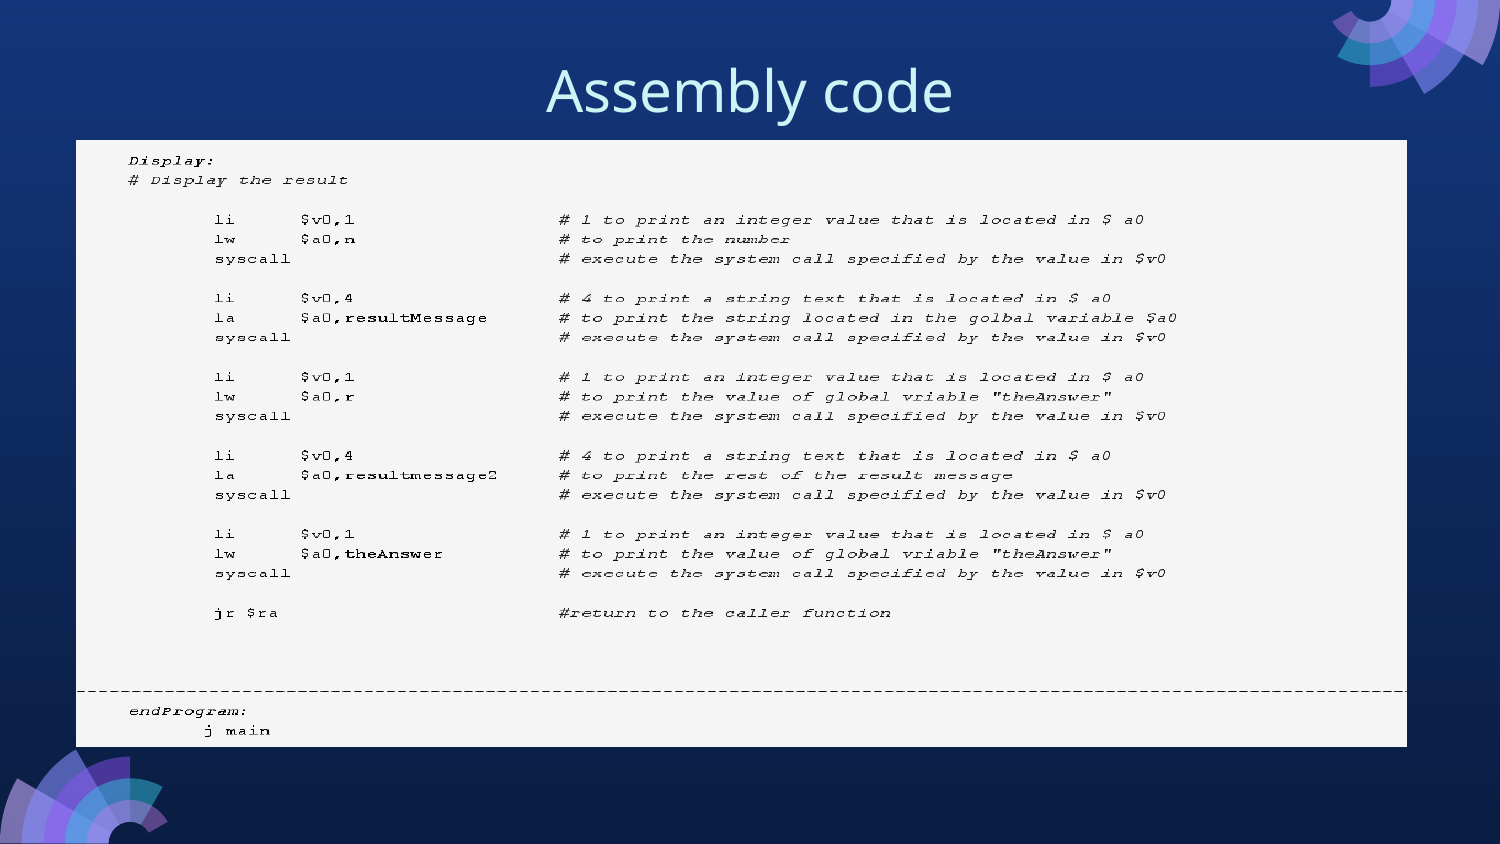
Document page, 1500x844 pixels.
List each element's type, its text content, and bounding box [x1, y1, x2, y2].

picture [76, 139, 1407, 747]
title Assembly code [118, 39, 1382, 138]
